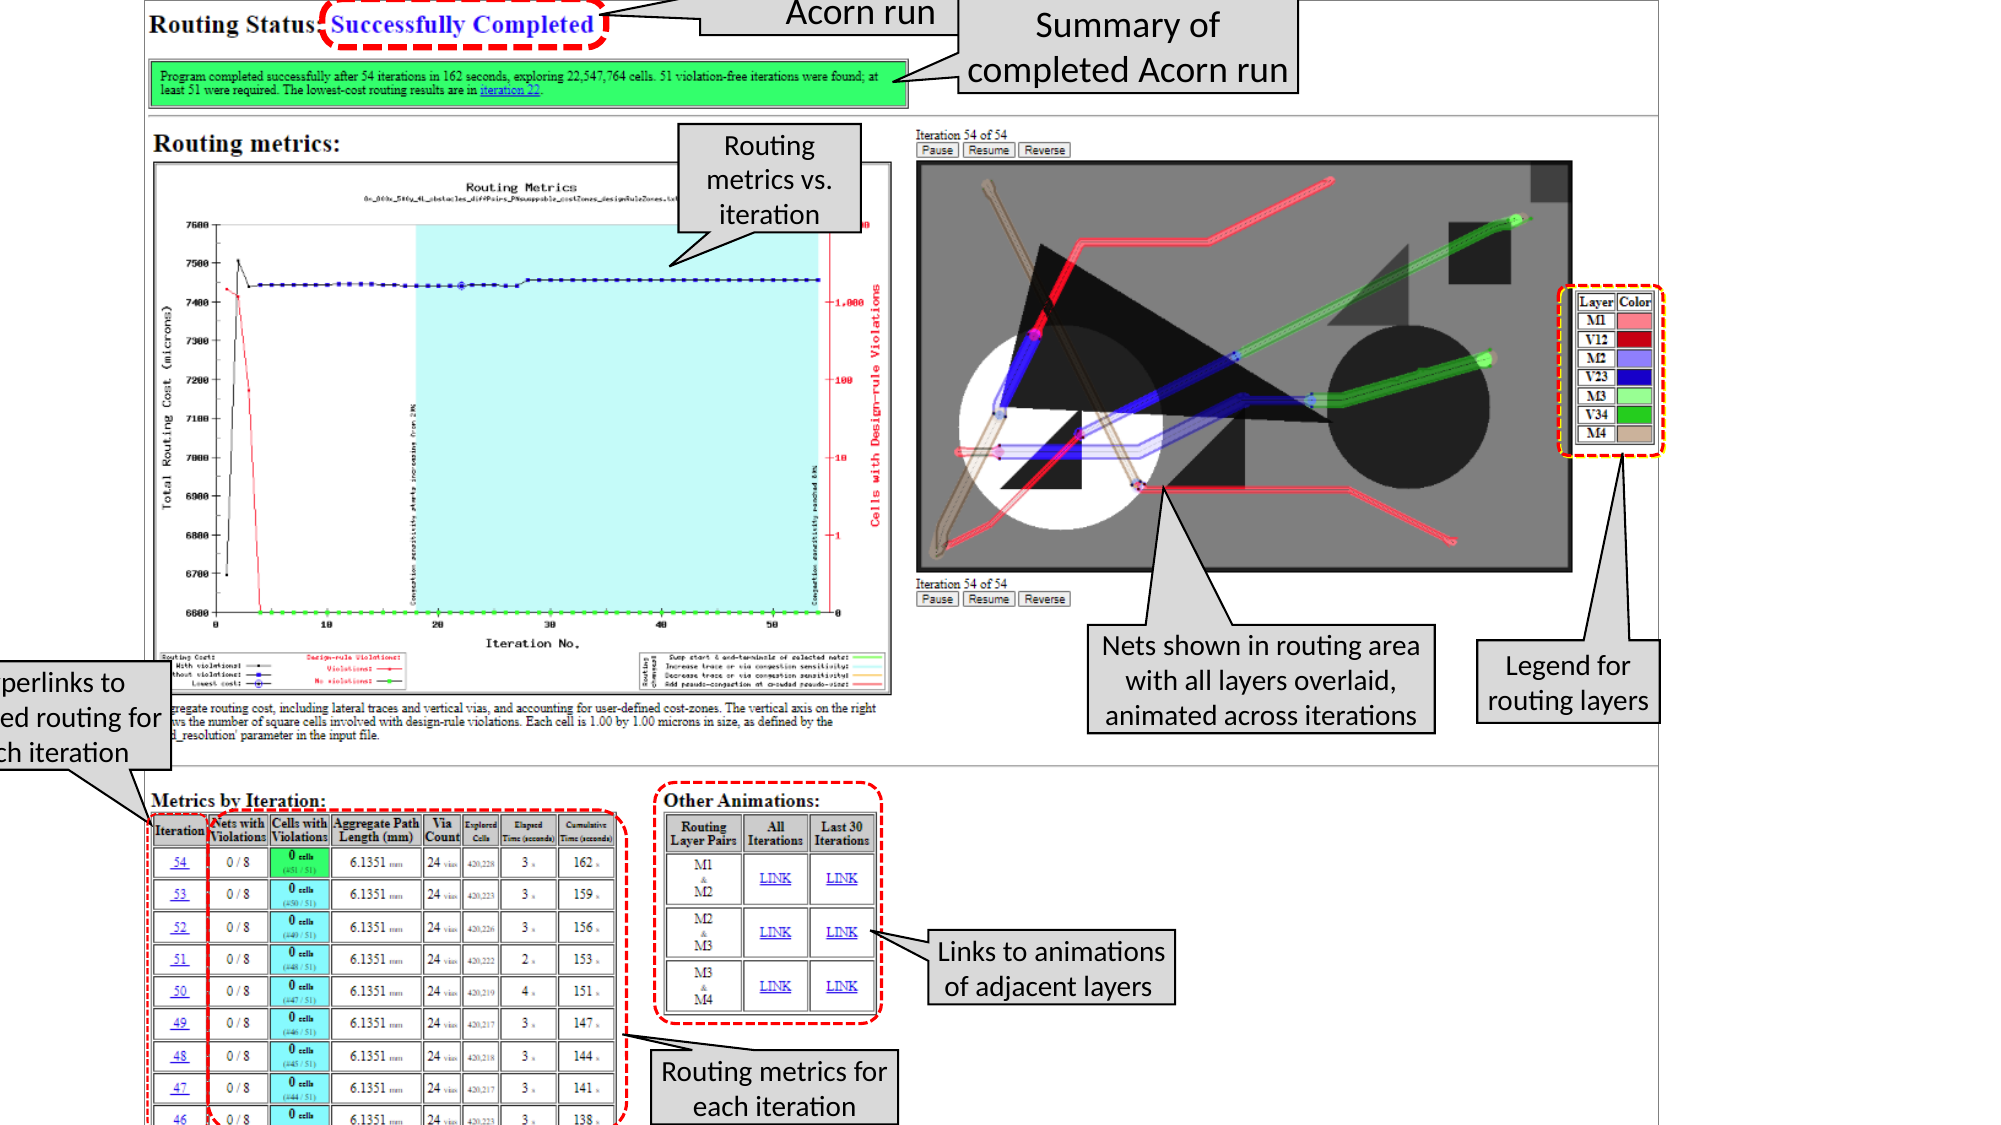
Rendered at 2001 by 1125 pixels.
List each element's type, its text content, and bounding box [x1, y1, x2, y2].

text_box [1659, 287, 1665, 455]
text_box Hyperlinks to detailed routing for each iteration [0, 660, 144, 822]
picture [144, 0, 1659, 1125]
